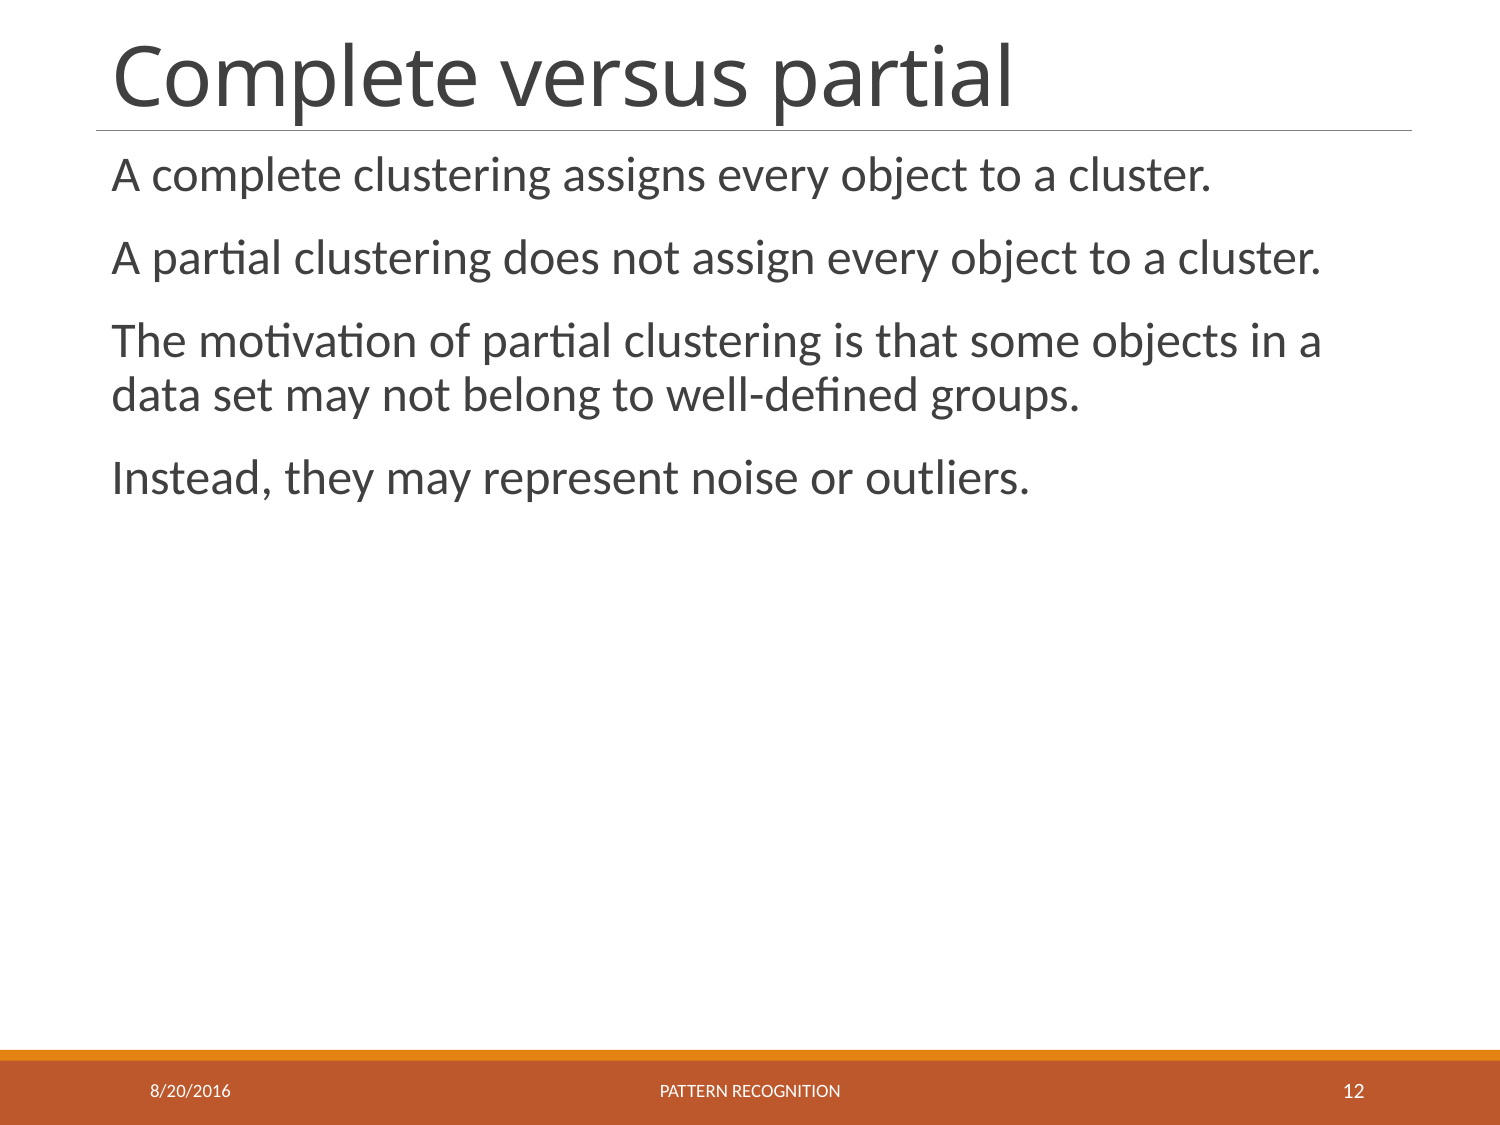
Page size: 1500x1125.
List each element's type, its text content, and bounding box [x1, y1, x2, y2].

list A complete clustering assigns every object to a cluster. A partial clustering does not assign every object to a cluster. The motivation of partial clustering is that some objects in a data set may not belong to well-defined groups. Instead, they may represent noise or outliers. [96, 140, 1413, 1034]
title Complete versus partial [96, 19, 1413, 131]
footer Pattern recognition [453, 1059, 1047, 1120]
slide_number 12 [1218, 1059, 1380, 1120]
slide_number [135, 1059, 440, 1120]
